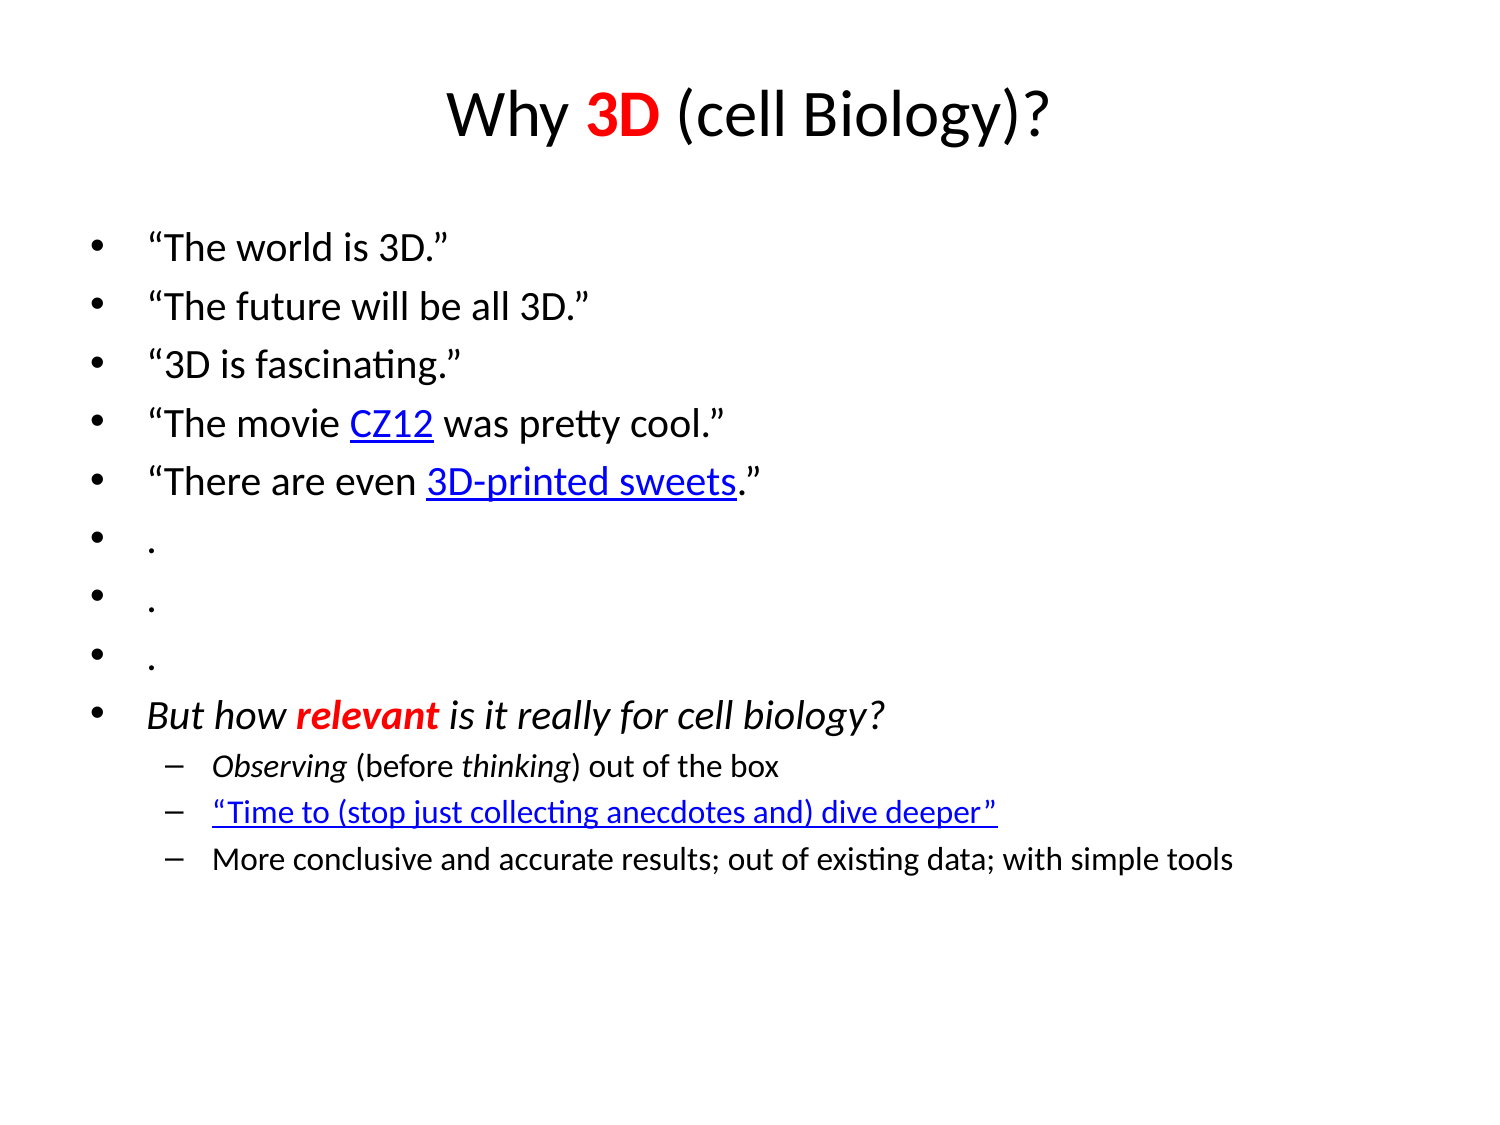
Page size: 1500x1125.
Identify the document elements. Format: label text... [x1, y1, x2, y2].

title Why 3D (cell Biology)? [75, 45, 1425, 175]
list “The world is 3D.” “The future will be all 3D.” “3D is fascinating.” “The movie CZ12 was pretty cool.” “There are even 3D-printed sweets.” . . . But how relevant is it really for cell biology? Observing (before thinking) out of the box “Time to (stop just collecting anecdotes and) dive deeper” More conclusive and accurate results; out of existing data; with simple tools [75, 212, 1425, 955]
